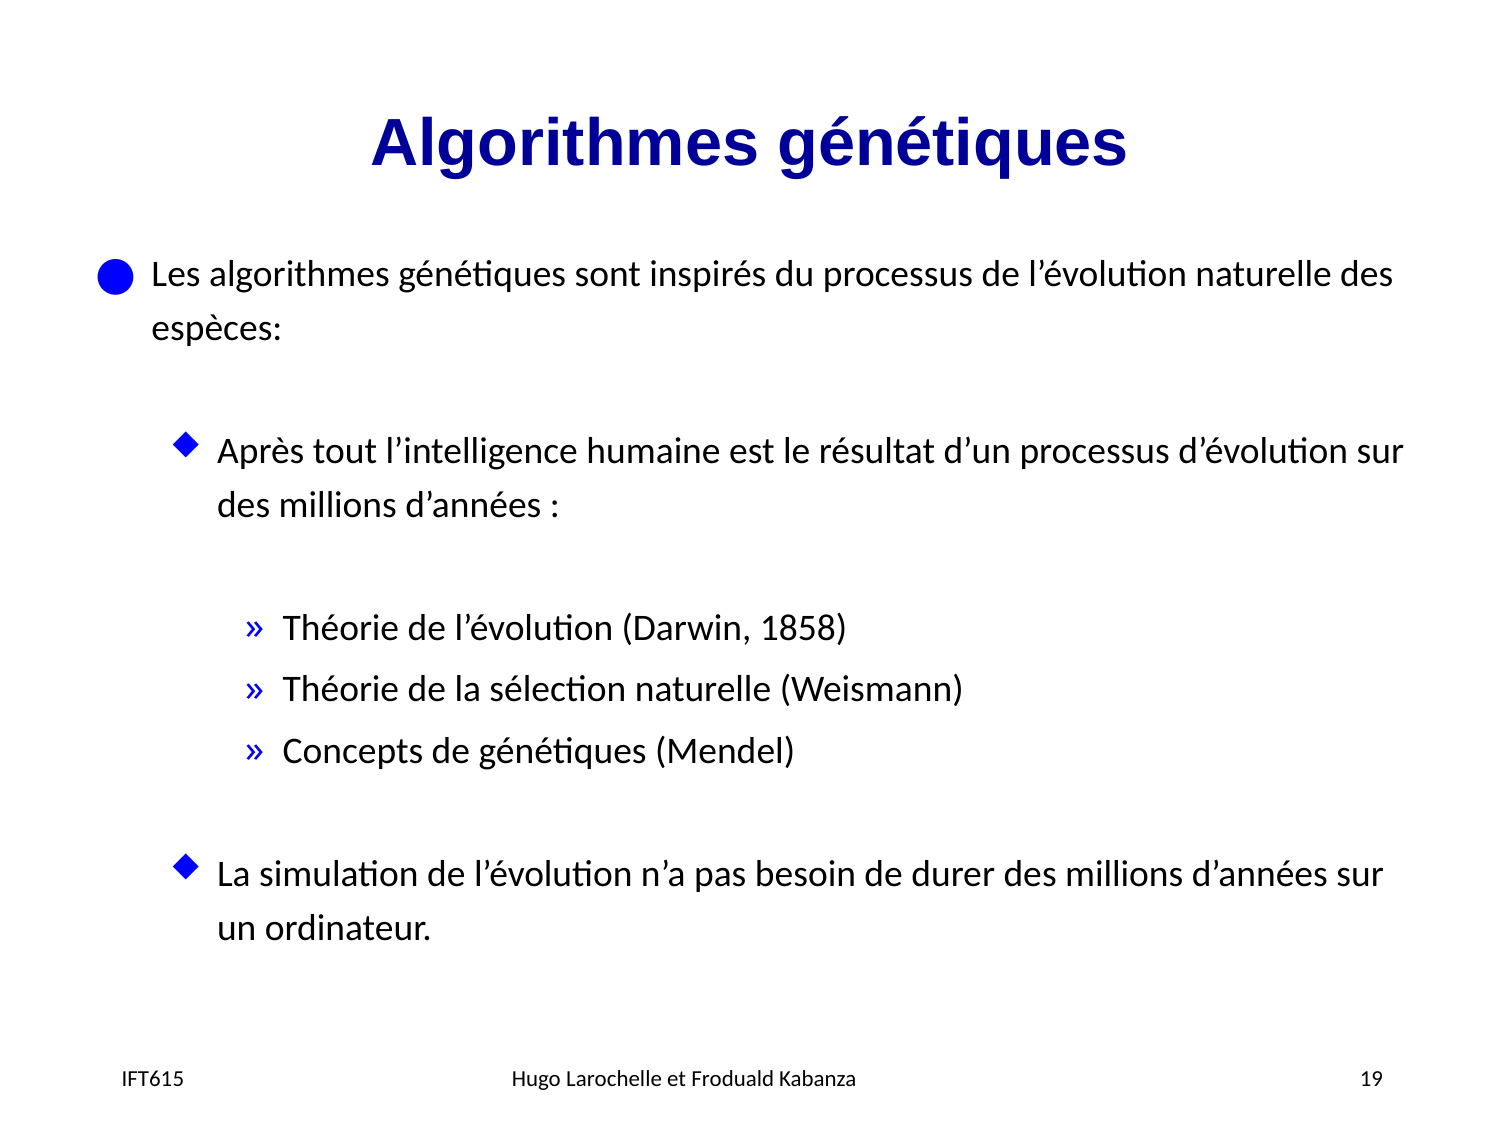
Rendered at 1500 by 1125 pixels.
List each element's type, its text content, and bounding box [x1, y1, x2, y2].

list Les algorithmes génétiques sont inspirés du processus de l’évolution naturelle des espèces: Après tout l’intelligence humaine est le résultat d’un processus d’évolution sur des millions d’années : Théorie de l’évolution (Darwin, 1858) Théorie de la sélection naturelle (Weismann) Concepts de génétiques (Mendel) La simulation de l’évolution n’a pas besoin de durer des millions d’années sur un ordinateur. [80, 232, 1431, 975]
footer IFT615 [69, 1056, 200, 1117]
slide_number Hugo Larochelle et Froduald Kabanza [419, 1056, 950, 1117]
title Algorithmes génétiques [75, 45, 1425, 233]
slide_number 19 [1344, 1056, 1431, 1117]
